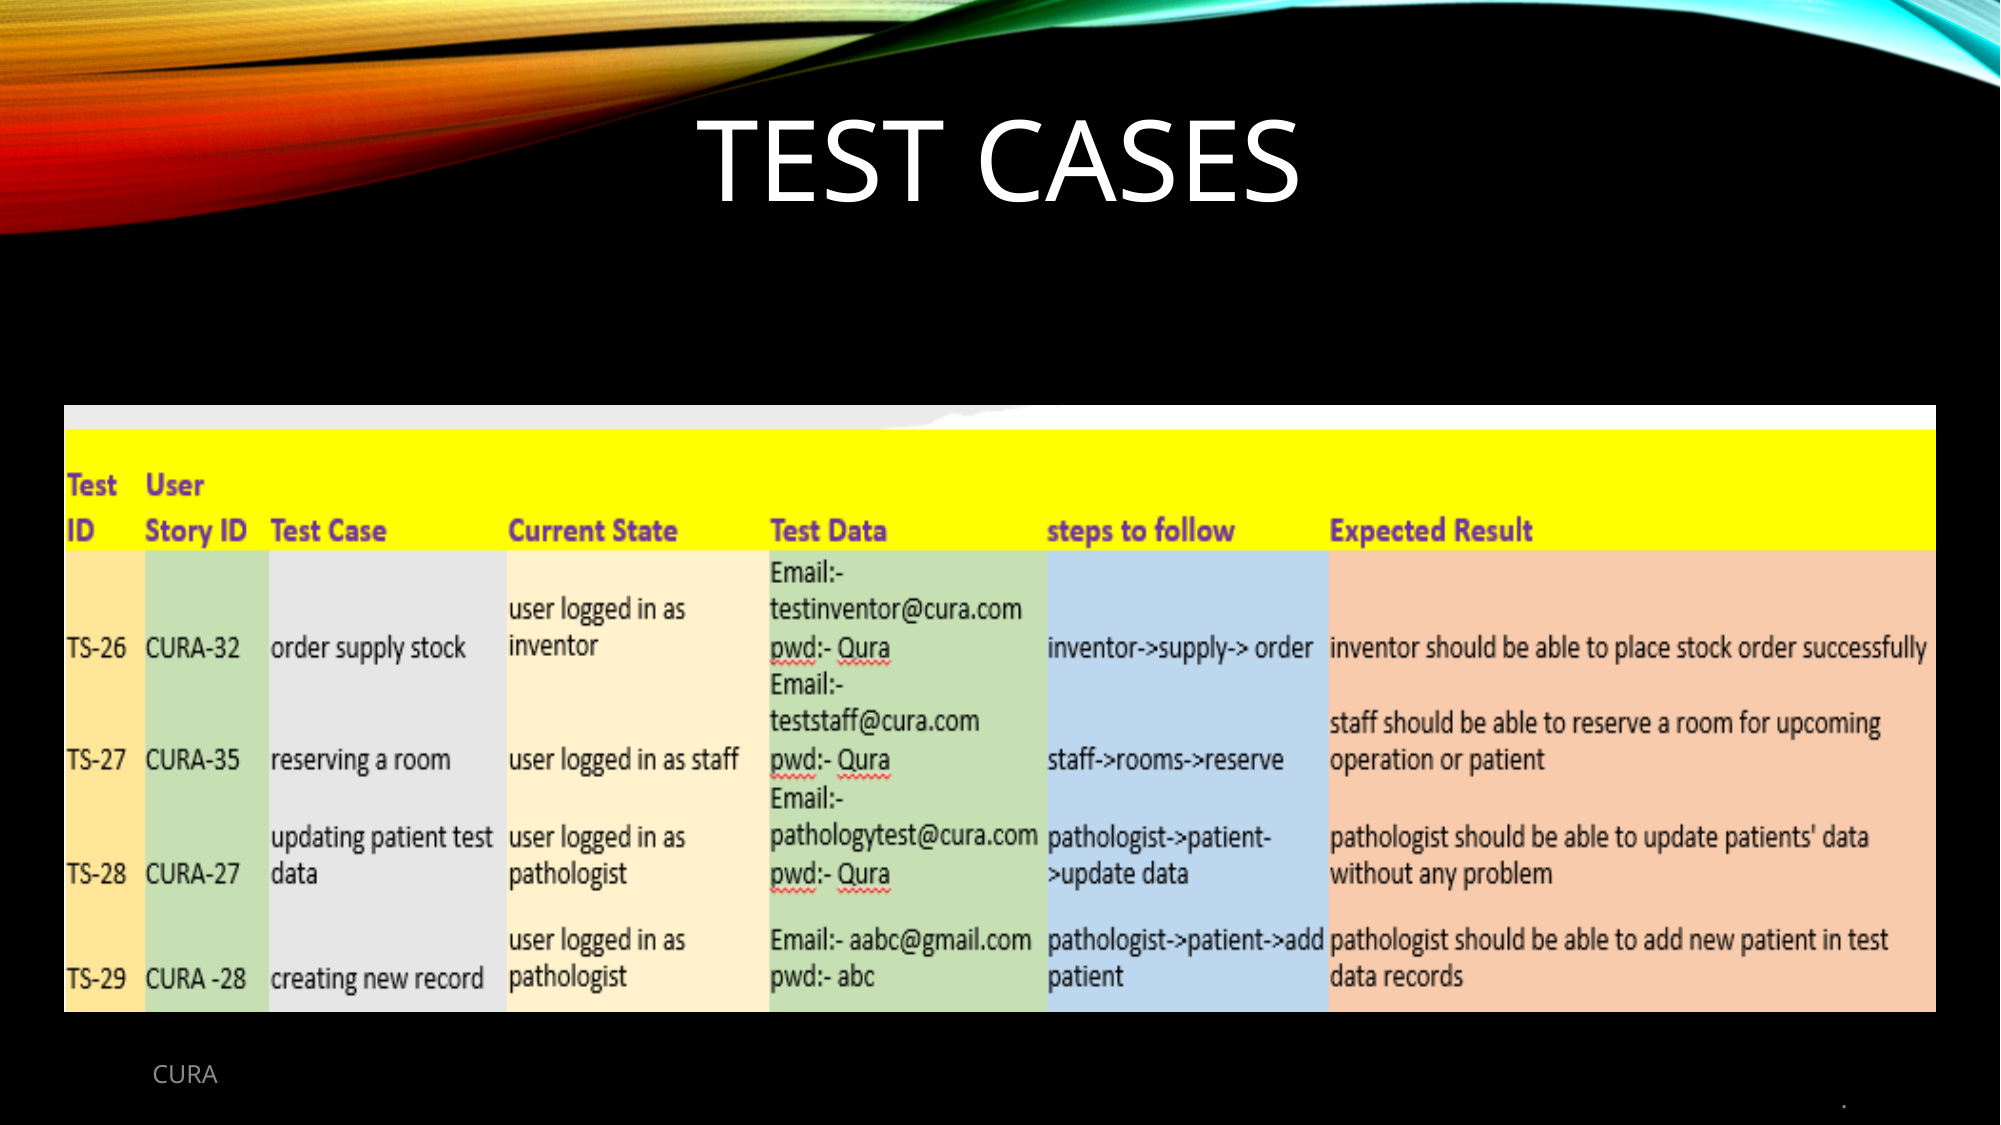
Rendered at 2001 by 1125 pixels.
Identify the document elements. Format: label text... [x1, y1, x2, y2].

slide_number . [1412, 1069, 1863, 1125]
title TEST CASES [86, 80, 1914, 233]
picture [64, 405, 1936, 1012]
footer CURA [137, 1044, 813, 1102]
picture [0, 0, 2000, 237]
